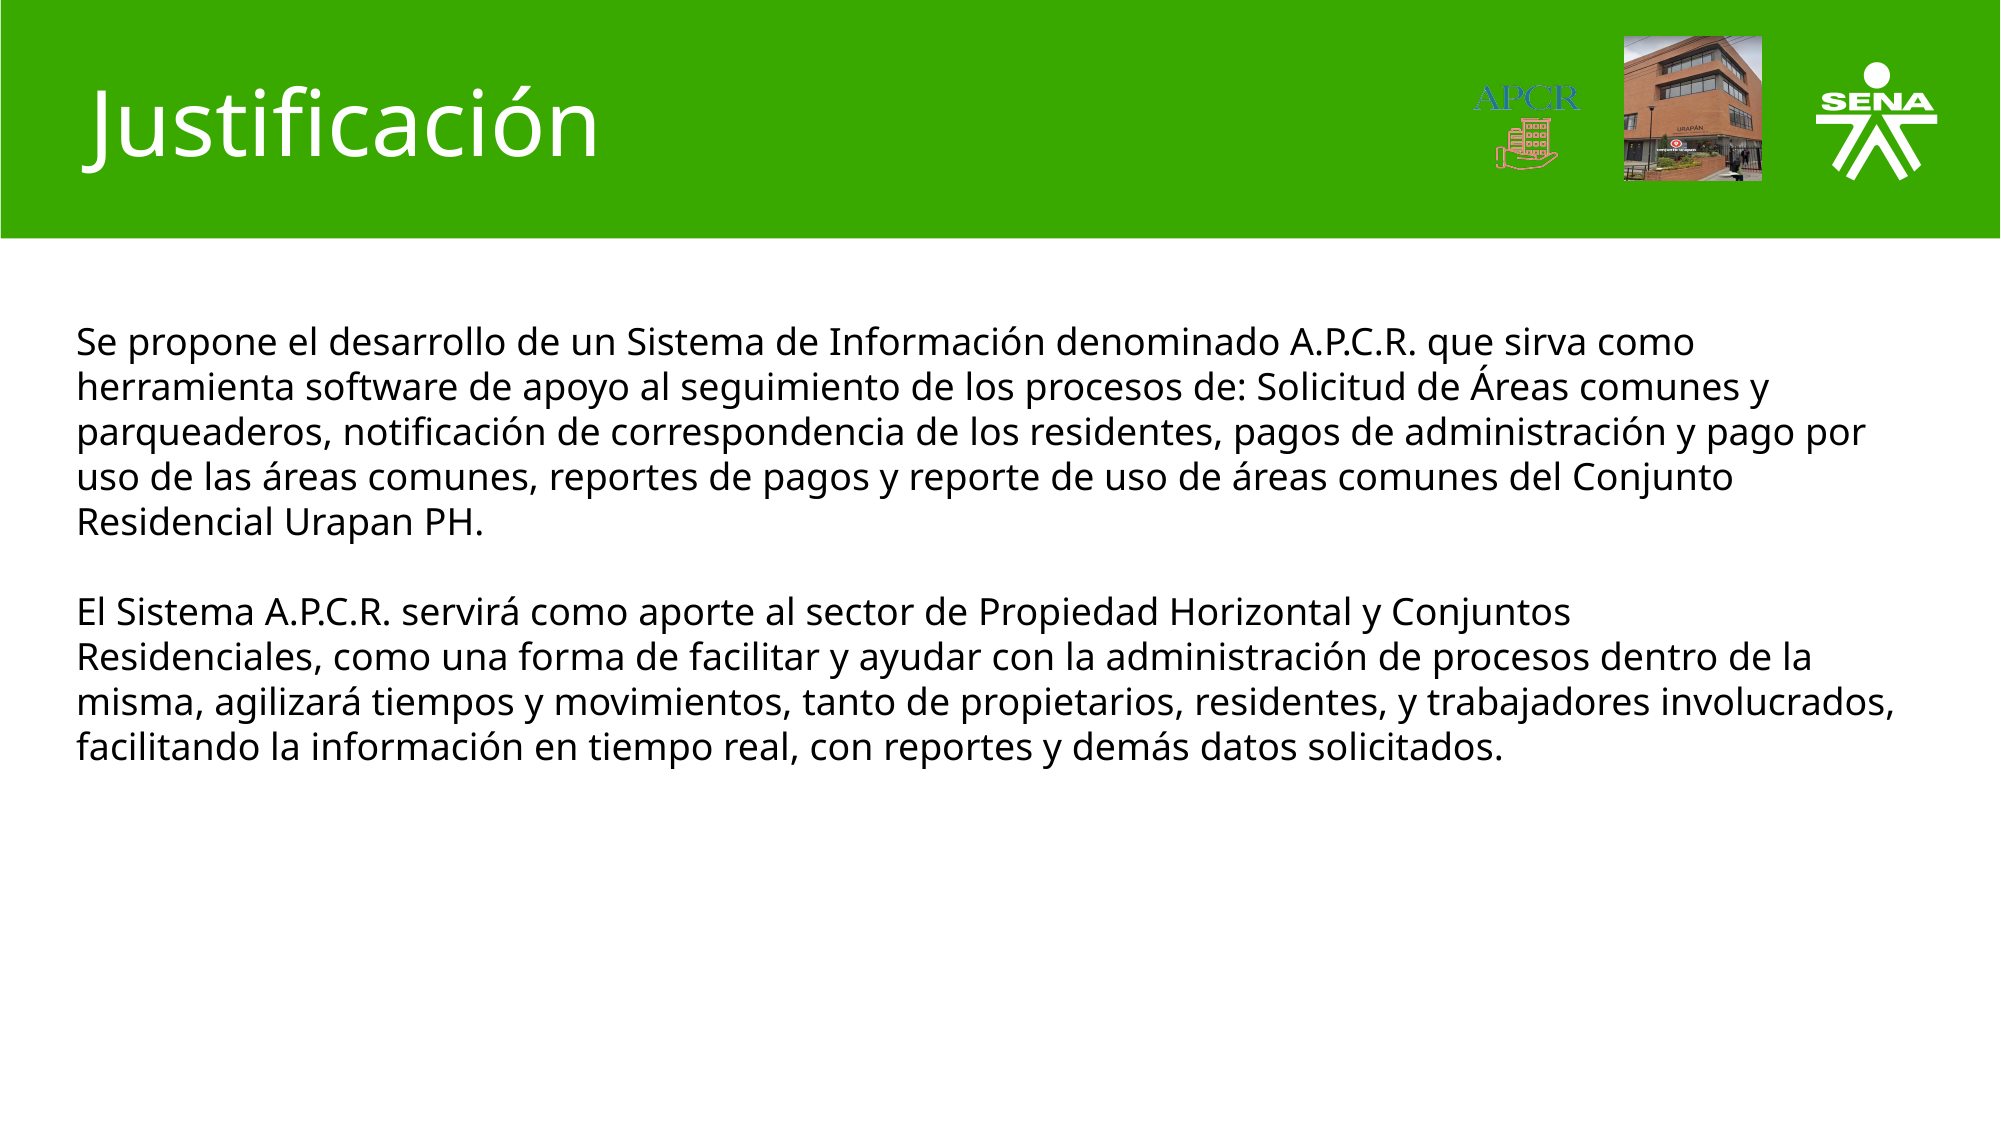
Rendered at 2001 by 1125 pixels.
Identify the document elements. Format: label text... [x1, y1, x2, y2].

picture [0, 0, 2001, 1125]
text_box Se propone el desarrollo de un Sistema de Información denominado A.P.C.R. que sirva como herramienta software de apoyo al seguimiento de los procesos de: Solicitud de Áreas comunes y parqueaderos, notificación de correspondencia de los residentes, pagos de administración y pago por uso de las áreas comunes, reportes de pagos y reporte de uso de áreas comunes del Conjunto Residencial Urapan PH. El Sistema A.P.C.R. servirá como aporte al sector de Propiedad Horizontal y Conjuntos Residenciales, como una forma de facilitar y ayudar con la administración de procesos dentro de la misma, agilizará tiempos y movimientos, tanto de propietarios, residentes, y trabajadores involucrados, facilitando la información en tiempo real, con reportes y demás datos solicitados. [61, 310, 1939, 911]
title Justificación [74, 18, 1800, 236]
